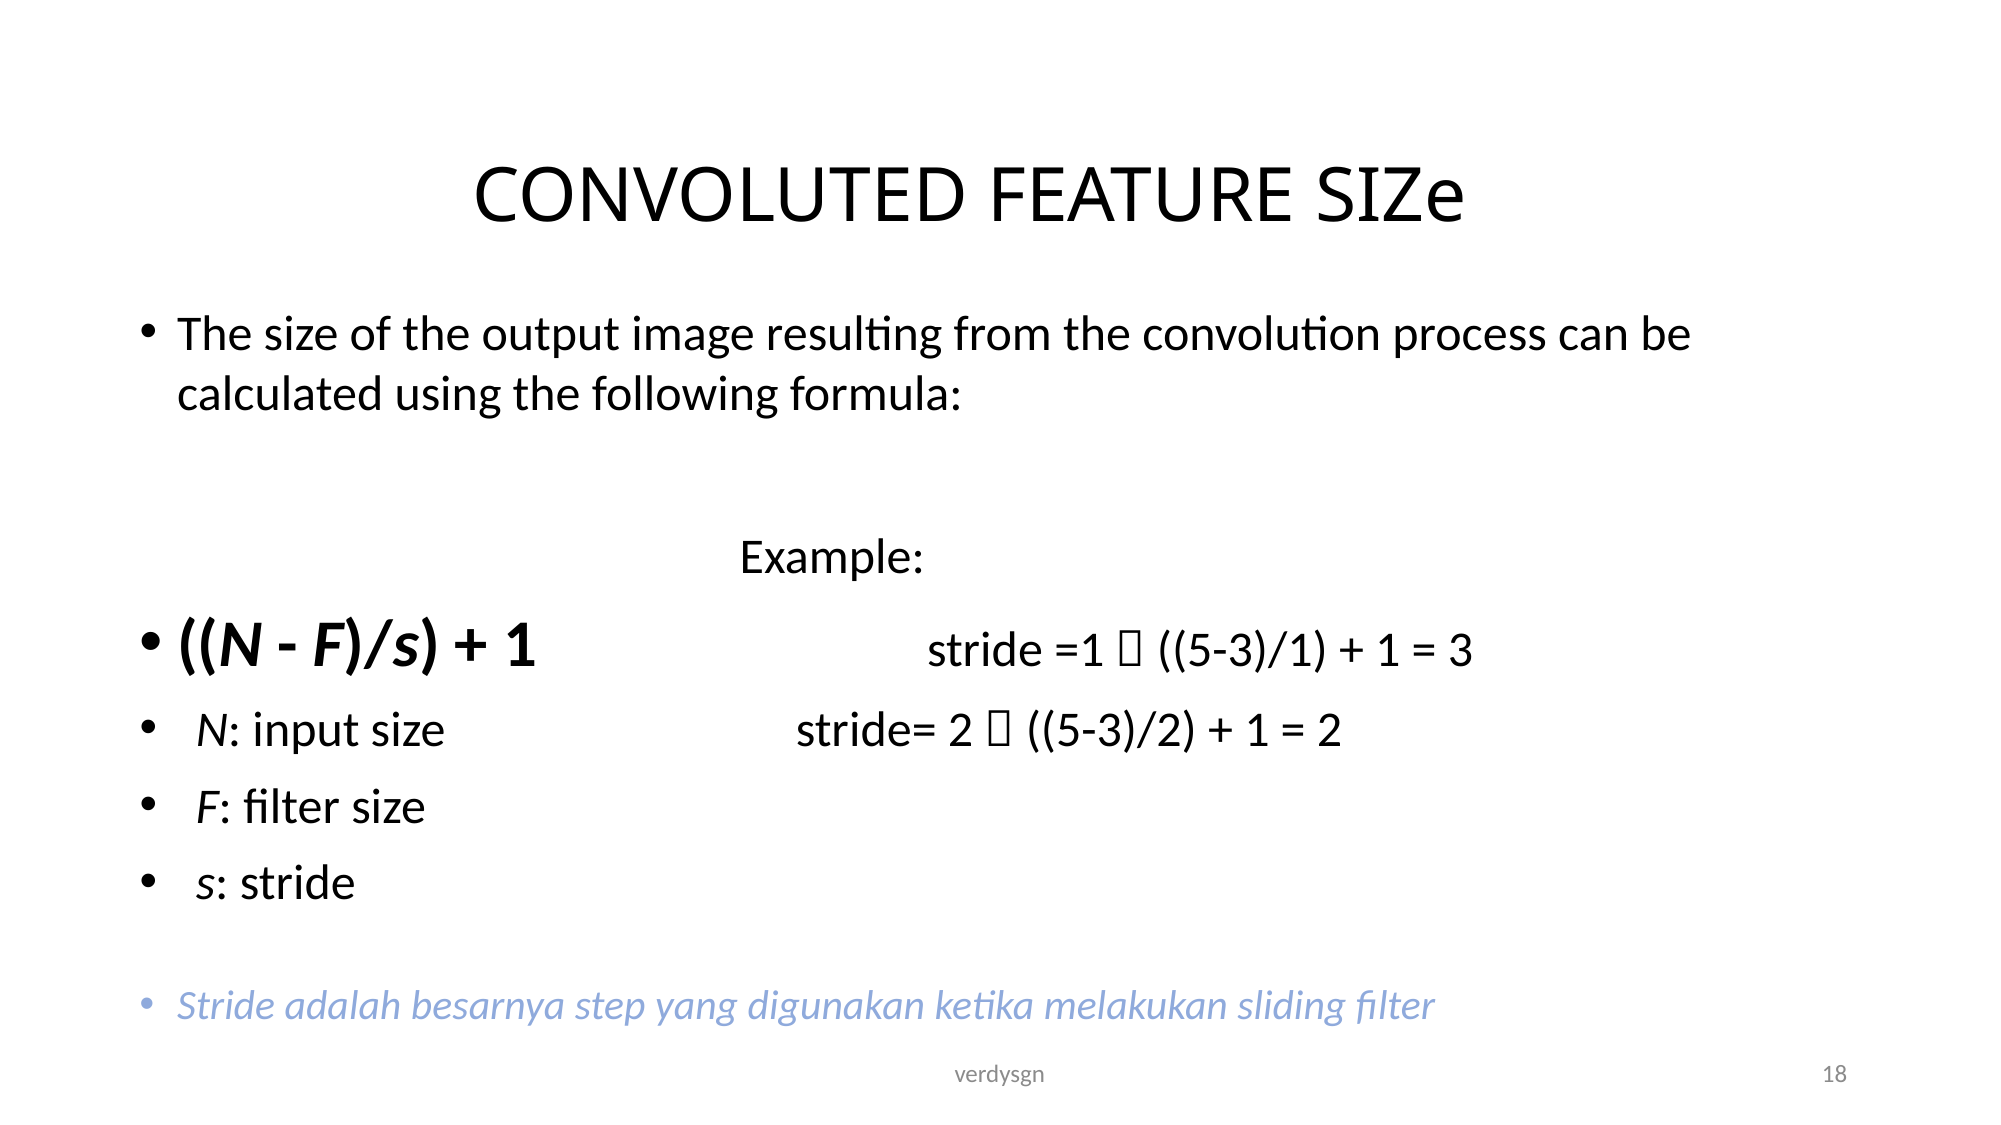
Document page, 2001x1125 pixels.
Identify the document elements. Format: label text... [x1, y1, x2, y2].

list The size of the output image resulting from the convolution process can be calculated using the following formula: Example: ((N - F)/s) + 1 stride =1  ((5-3)/1) + 1 = 3 N: input size stride= 2  ((5-3)/2) + 1 = 2 F: filter size s: stride Stride adalah besarnya step yang digunakan ketika melakukan sliding filter [139, 299, 1801, 1014]
slide_number 18 [1412, 1042, 1863, 1103]
title CONVOLUTED FEATURE SIZe [139, 143, 1800, 251]
footer verdysgn [662, 1042, 1338, 1103]
